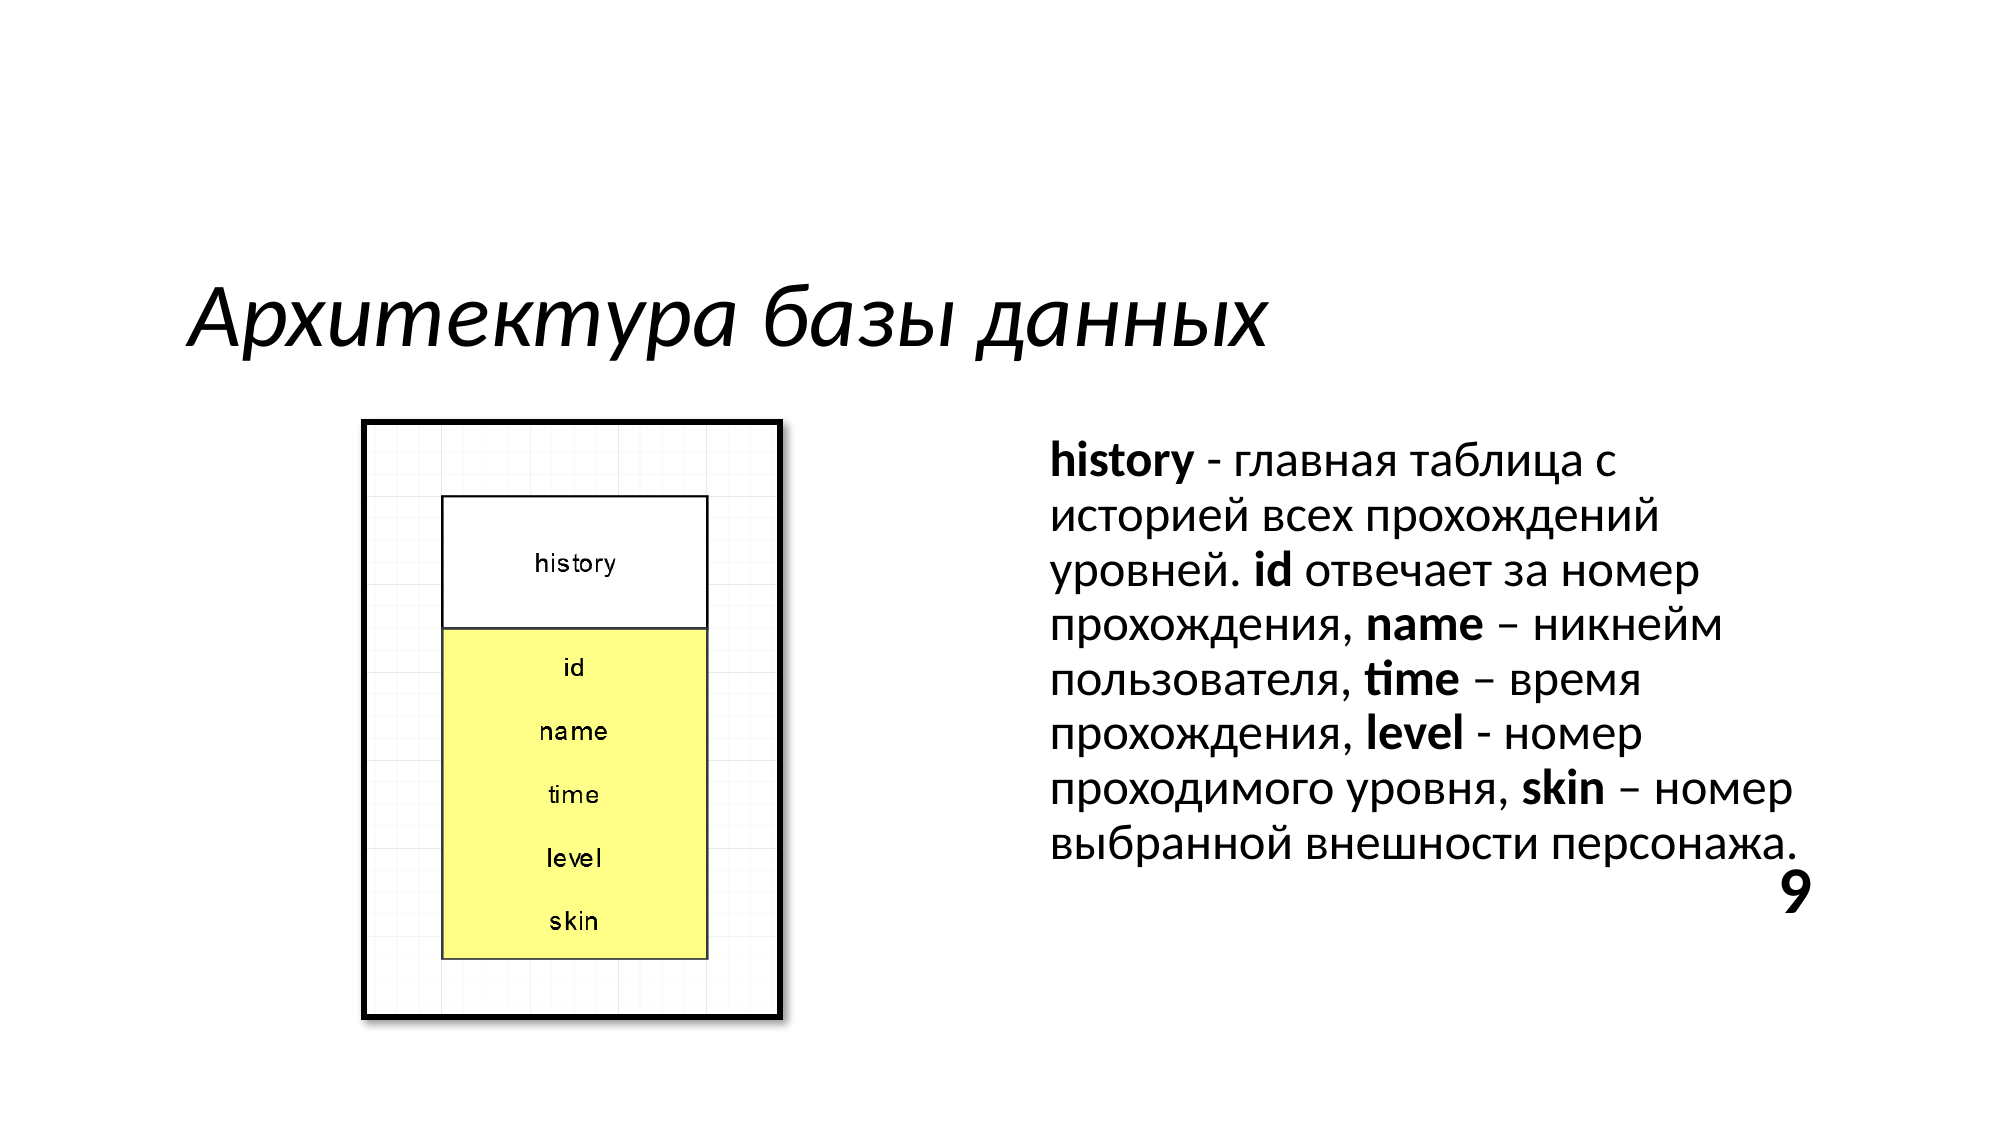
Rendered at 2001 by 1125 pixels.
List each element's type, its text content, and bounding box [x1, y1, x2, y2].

title Архитектура базы данных [173, 208, 1827, 426]
picture [367, 425, 778, 1015]
list history - главная таблица с историей всех прохождений уровней. id отвечает за номер прохождения, name – никнейм пользователя, time – время прохождения, level - номер проходимого уровня, skin – номер выбранной внешности персонажа. [999, 425, 1827, 917]
